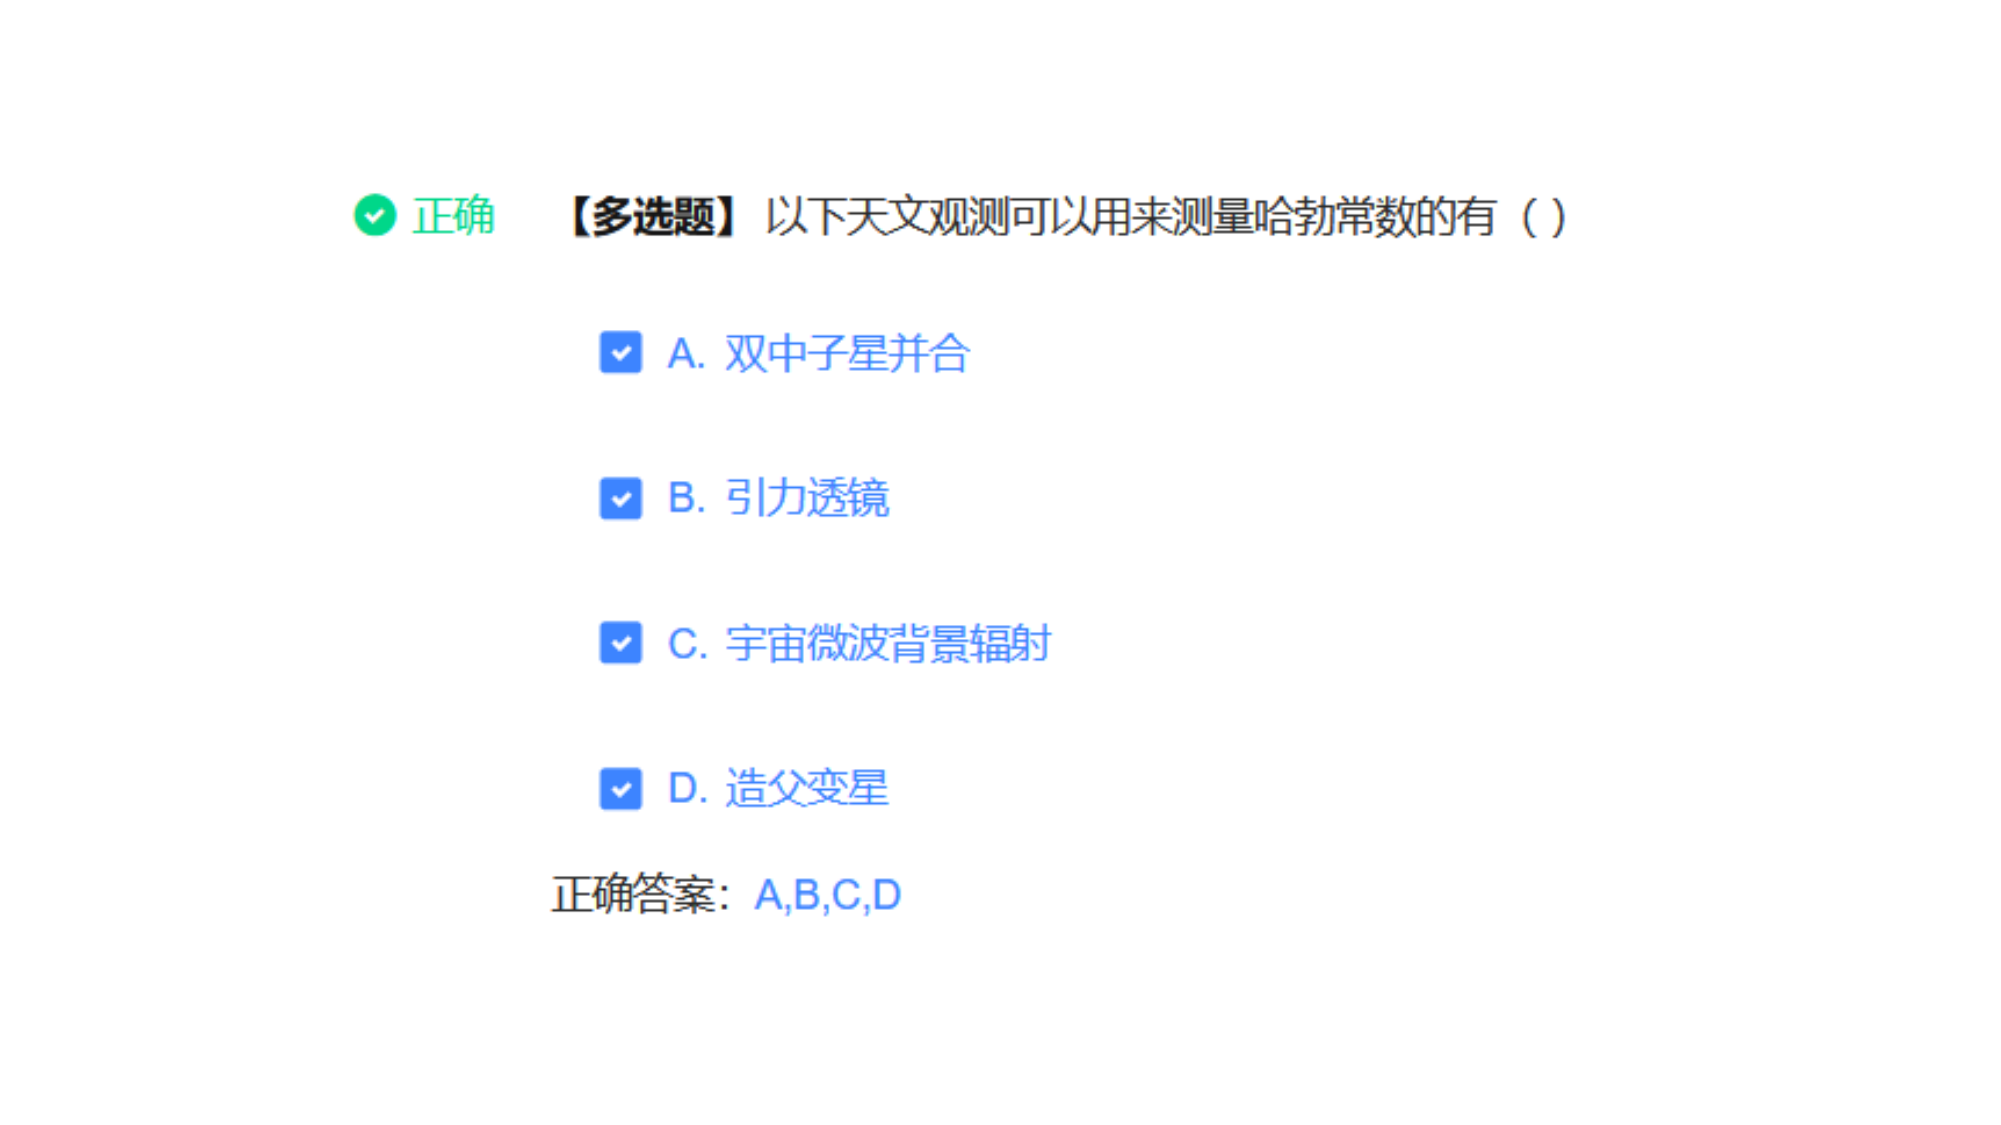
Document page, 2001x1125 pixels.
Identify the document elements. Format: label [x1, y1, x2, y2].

picture [328, 178, 1672, 947]
